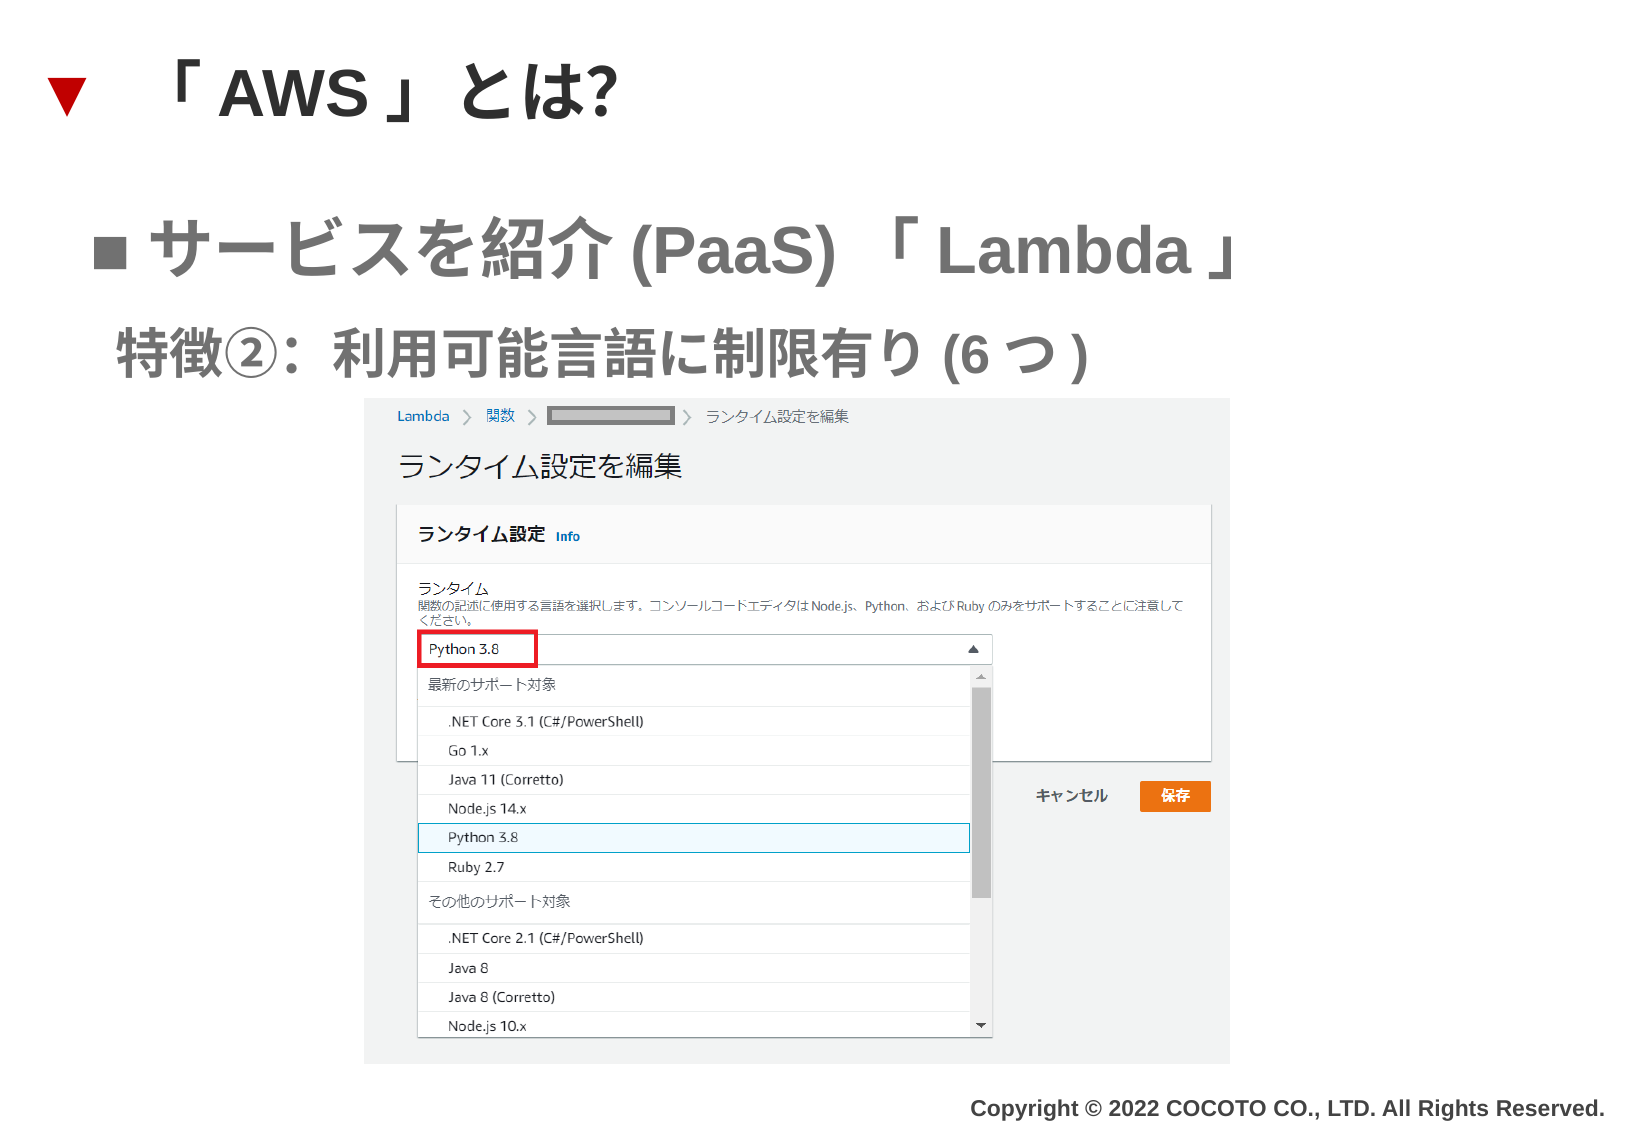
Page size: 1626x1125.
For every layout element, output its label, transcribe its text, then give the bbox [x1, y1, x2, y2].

text_box Copyright © 2022 COCOTO CO., LTD. All Rights Reserved. [915, 1085, 1618, 1125]
text_box 特徴②：利用可能言語に制限有り(6つ) [100, 311, 1568, 409]
text_box ▼ 「AWS」とは？ [19, 31, 1625, 130]
text_box ■サービスを紹介(PaaS)「Lambda」 [75, 198, 1604, 308]
picture [363, 398, 1230, 1064]
